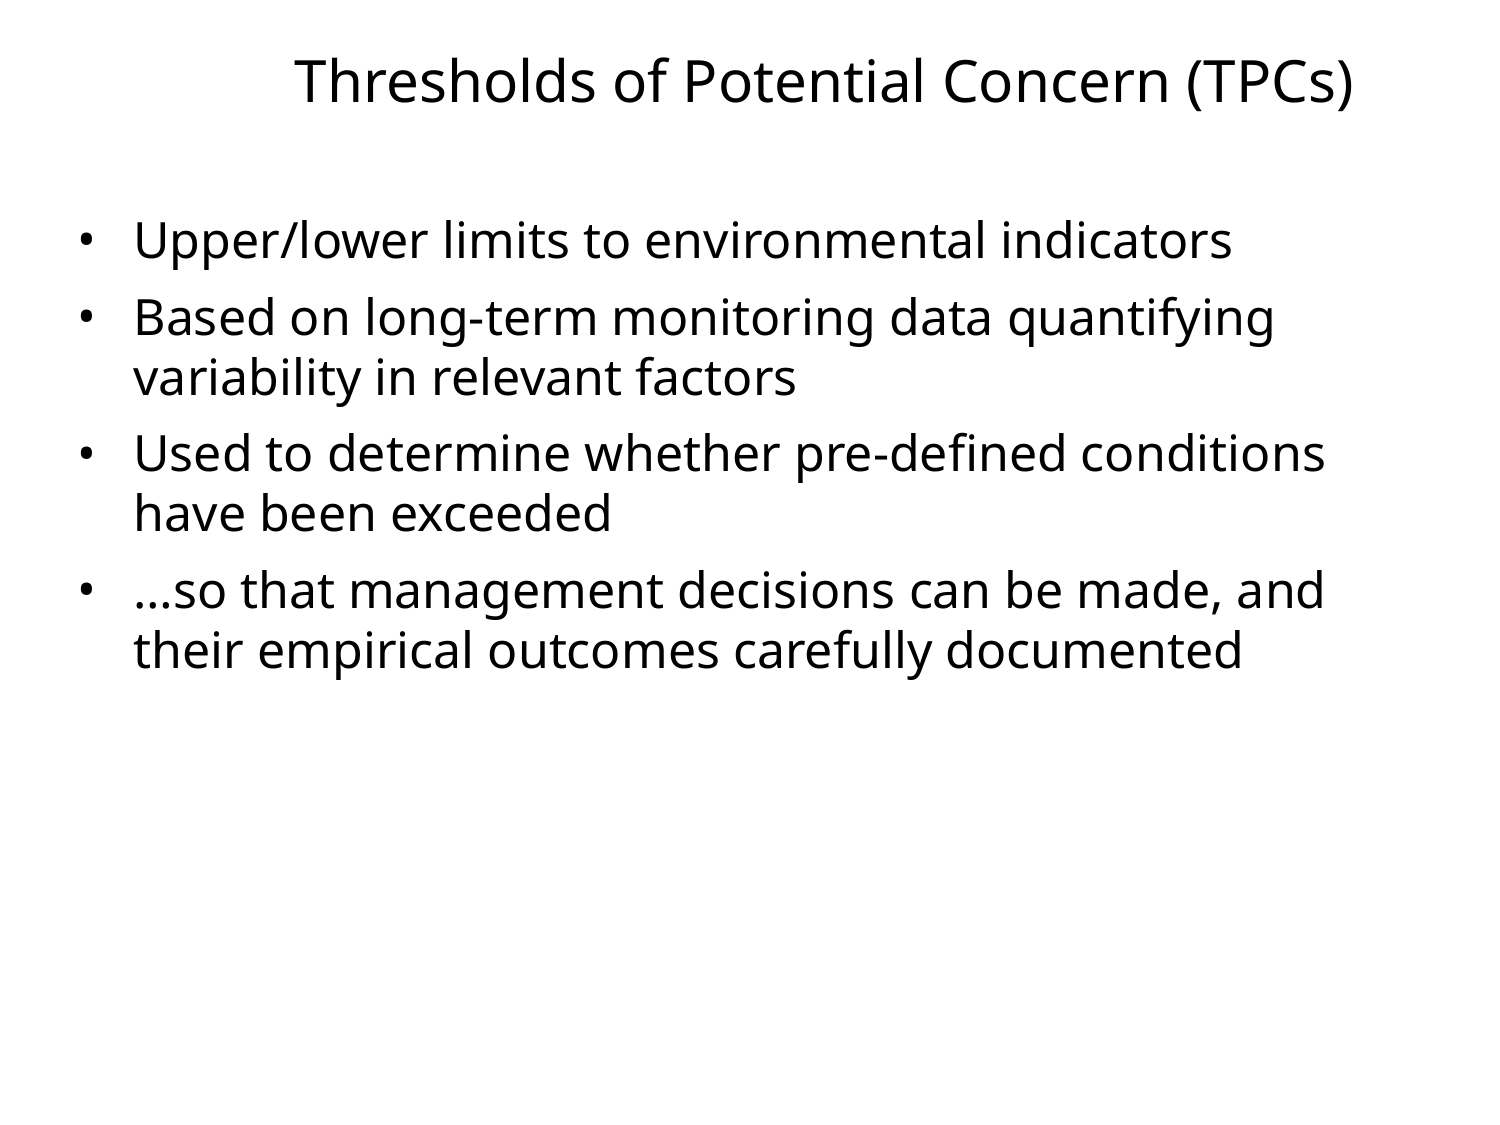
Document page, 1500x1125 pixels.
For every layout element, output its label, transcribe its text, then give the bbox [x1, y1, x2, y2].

title Thresholds of Potential Concern (TPCs) [199, 0, 1456, 160]
list Upper/lower limits to environmental indicators Based on long-term monitoring data quantifying variability in relevant factors Used to determine whether pre-defined conditions have been exceeded …so that management decisions can be made, and their empirical outcomes carefully documented [62, 200, 1438, 1125]
